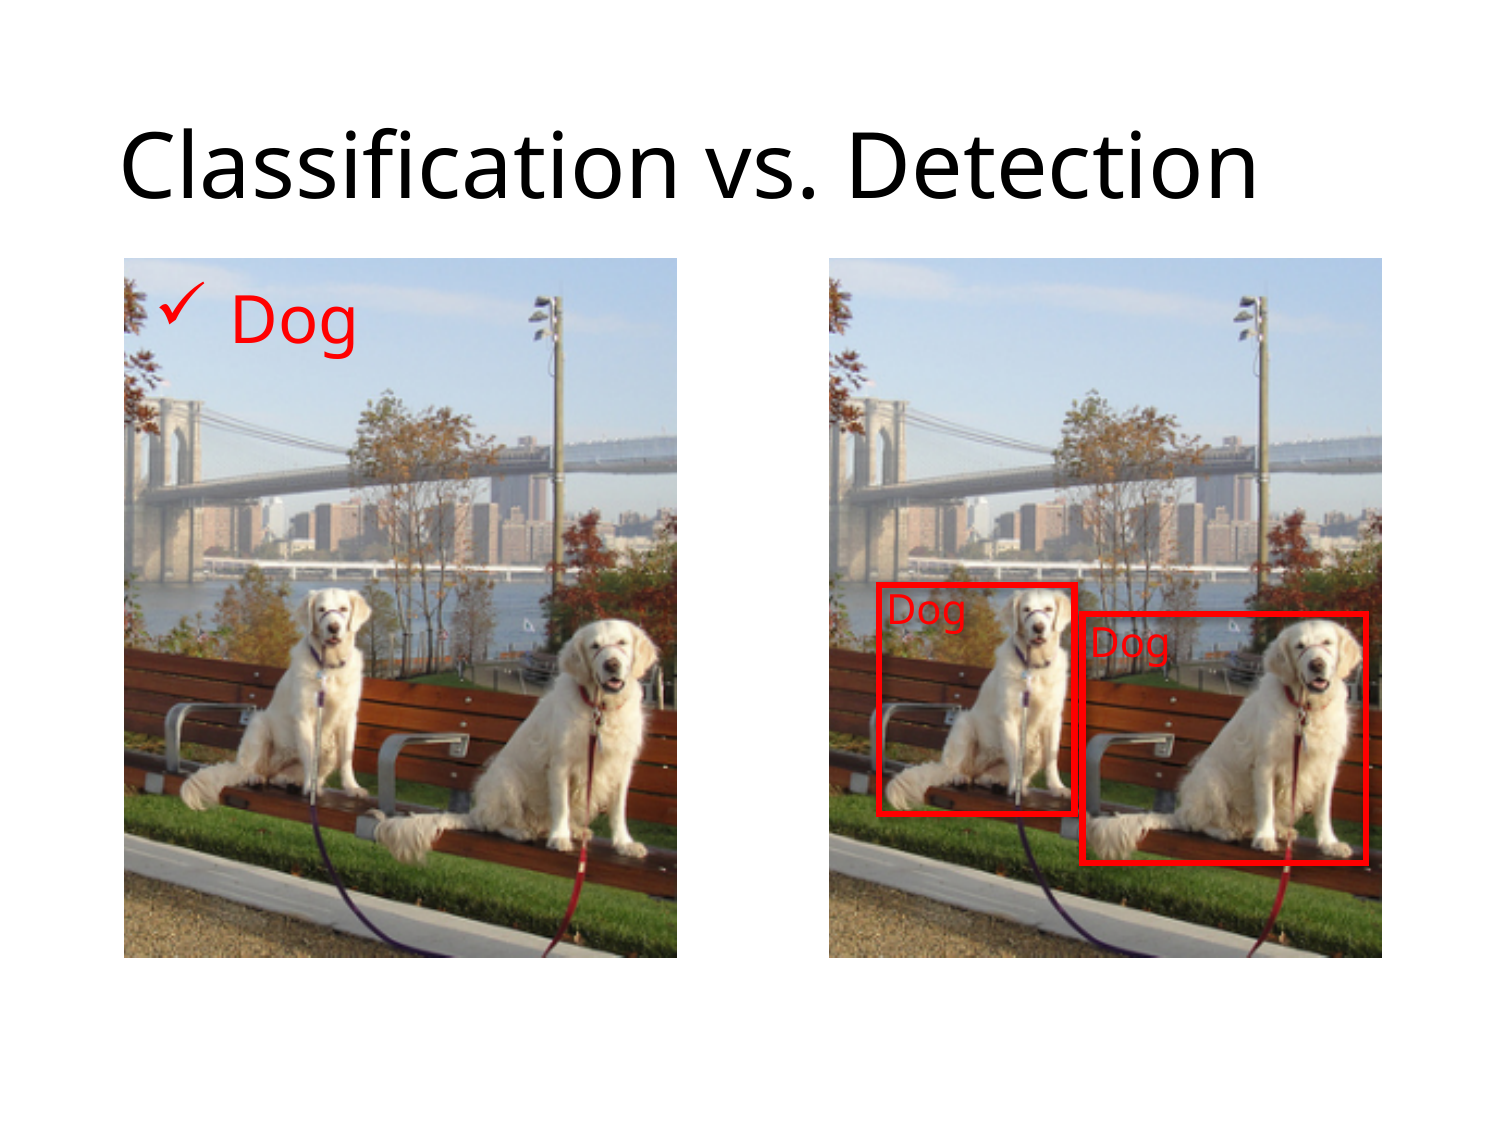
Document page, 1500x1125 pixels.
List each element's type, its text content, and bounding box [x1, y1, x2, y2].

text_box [829, 258, 1382, 958]
title Classification vs. Detection [103, 59, 1397, 278]
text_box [124, 258, 677, 958]
